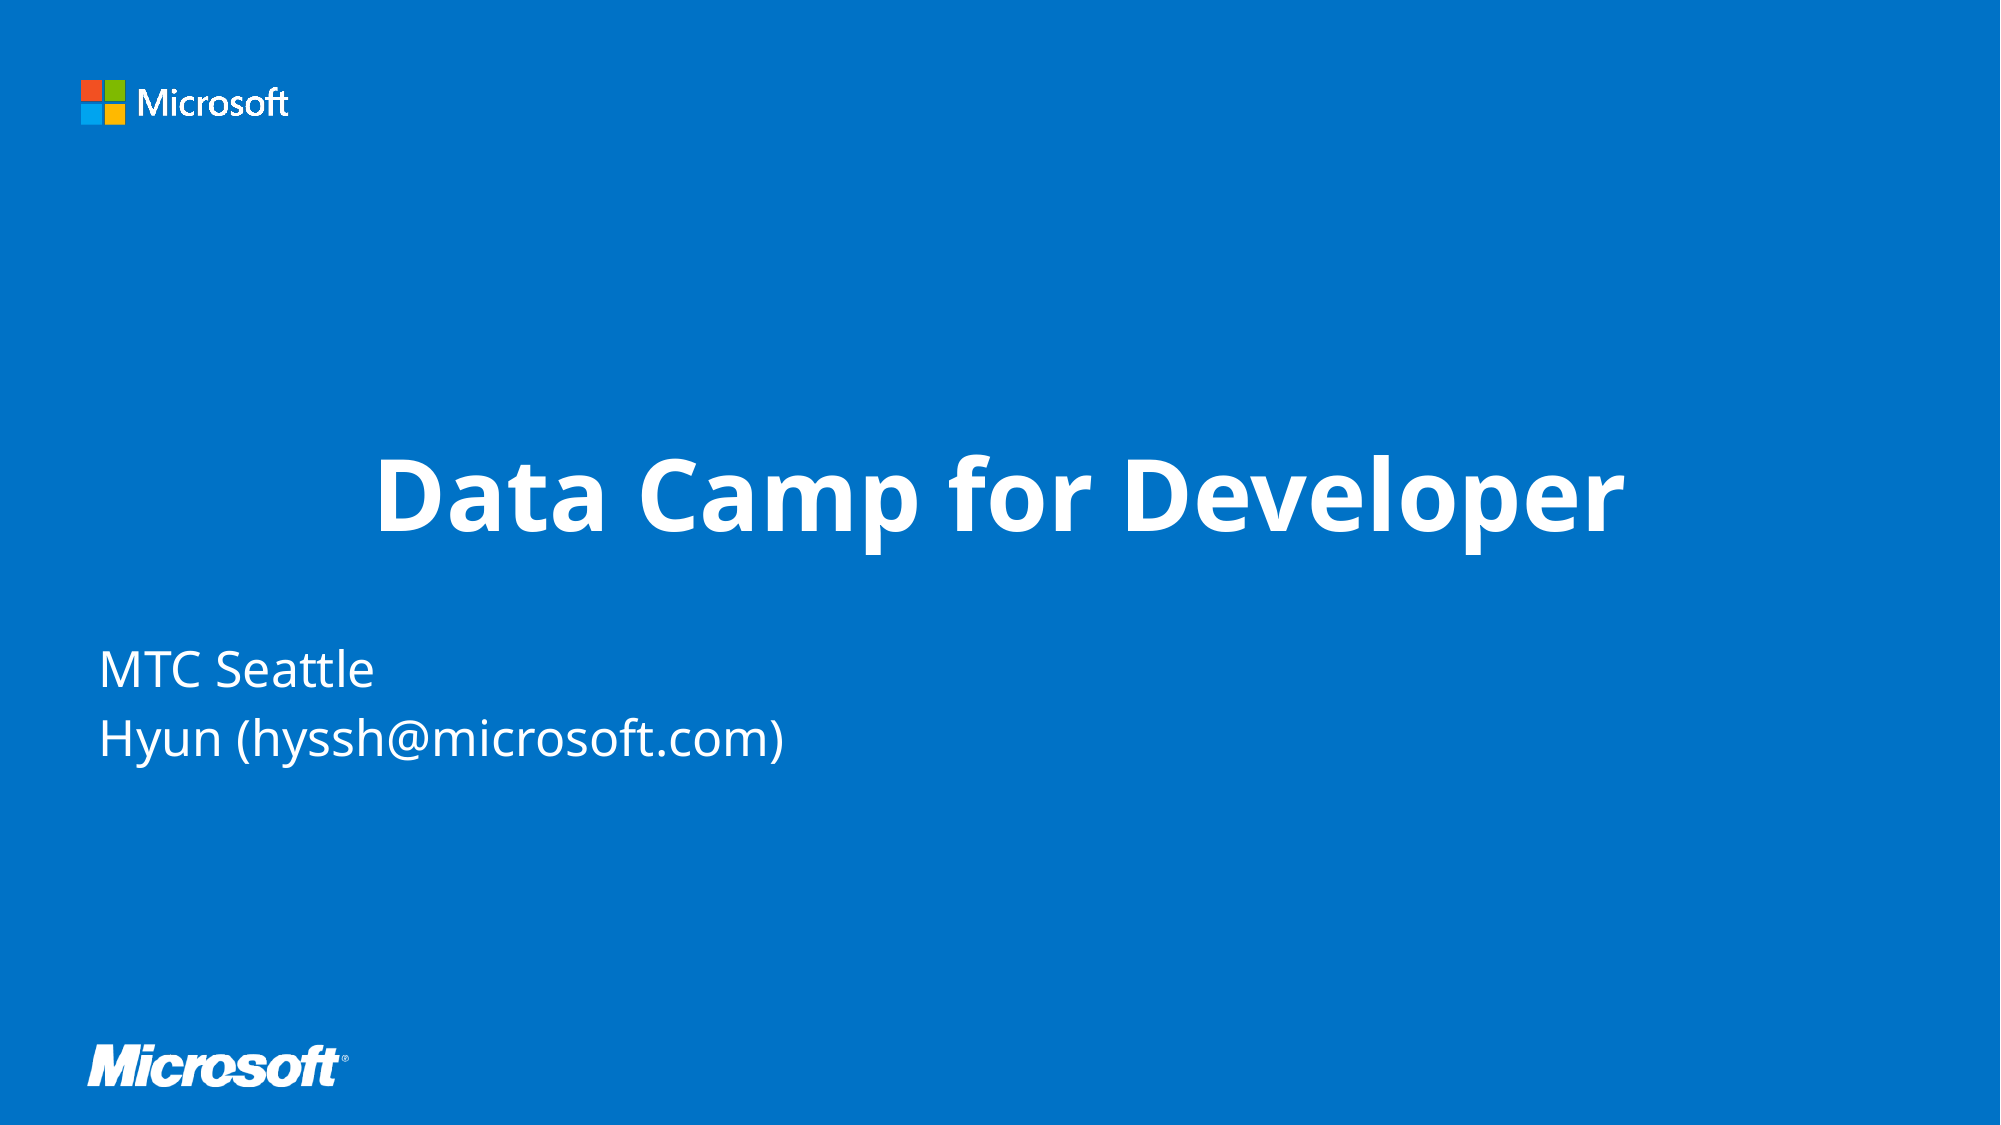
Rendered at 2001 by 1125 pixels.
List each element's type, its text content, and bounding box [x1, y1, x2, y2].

subtitle MTC Seattle Hyun (hyssh@microsoft.com) [83, 636, 1917, 909]
picture [52, 53, 317, 151]
picture [87, 1044, 350, 1088]
title Data Camp for Developer [83, 374, 1917, 609]
